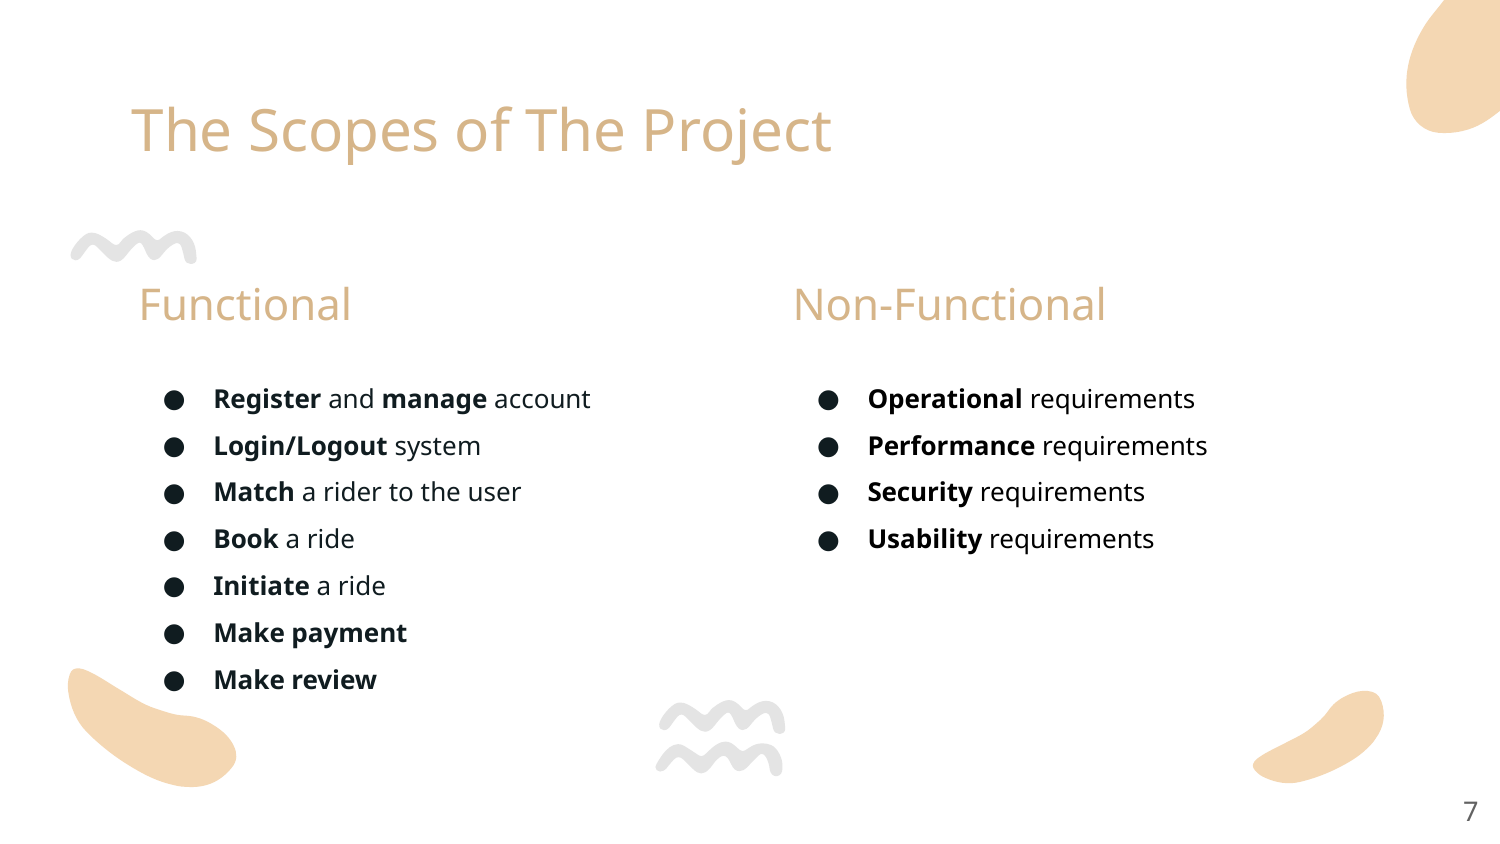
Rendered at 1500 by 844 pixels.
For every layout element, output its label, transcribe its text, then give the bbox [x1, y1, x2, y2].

slide_number ‹#› [1403, 779, 1494, 844]
title Functional [123, 263, 592, 344]
title Non-Functional [777, 263, 1246, 344]
title The Scopes of The Project [116, 87, 1384, 169]
subtitle Operational requirements Performance requirements Security requirements Usability requirements [777, 351, 1377, 665]
subtitle Register and manage account Login/Logout system Match a rider to the user Book a ride Initiate a ride Make payment Make review [123, 351, 723, 665]
